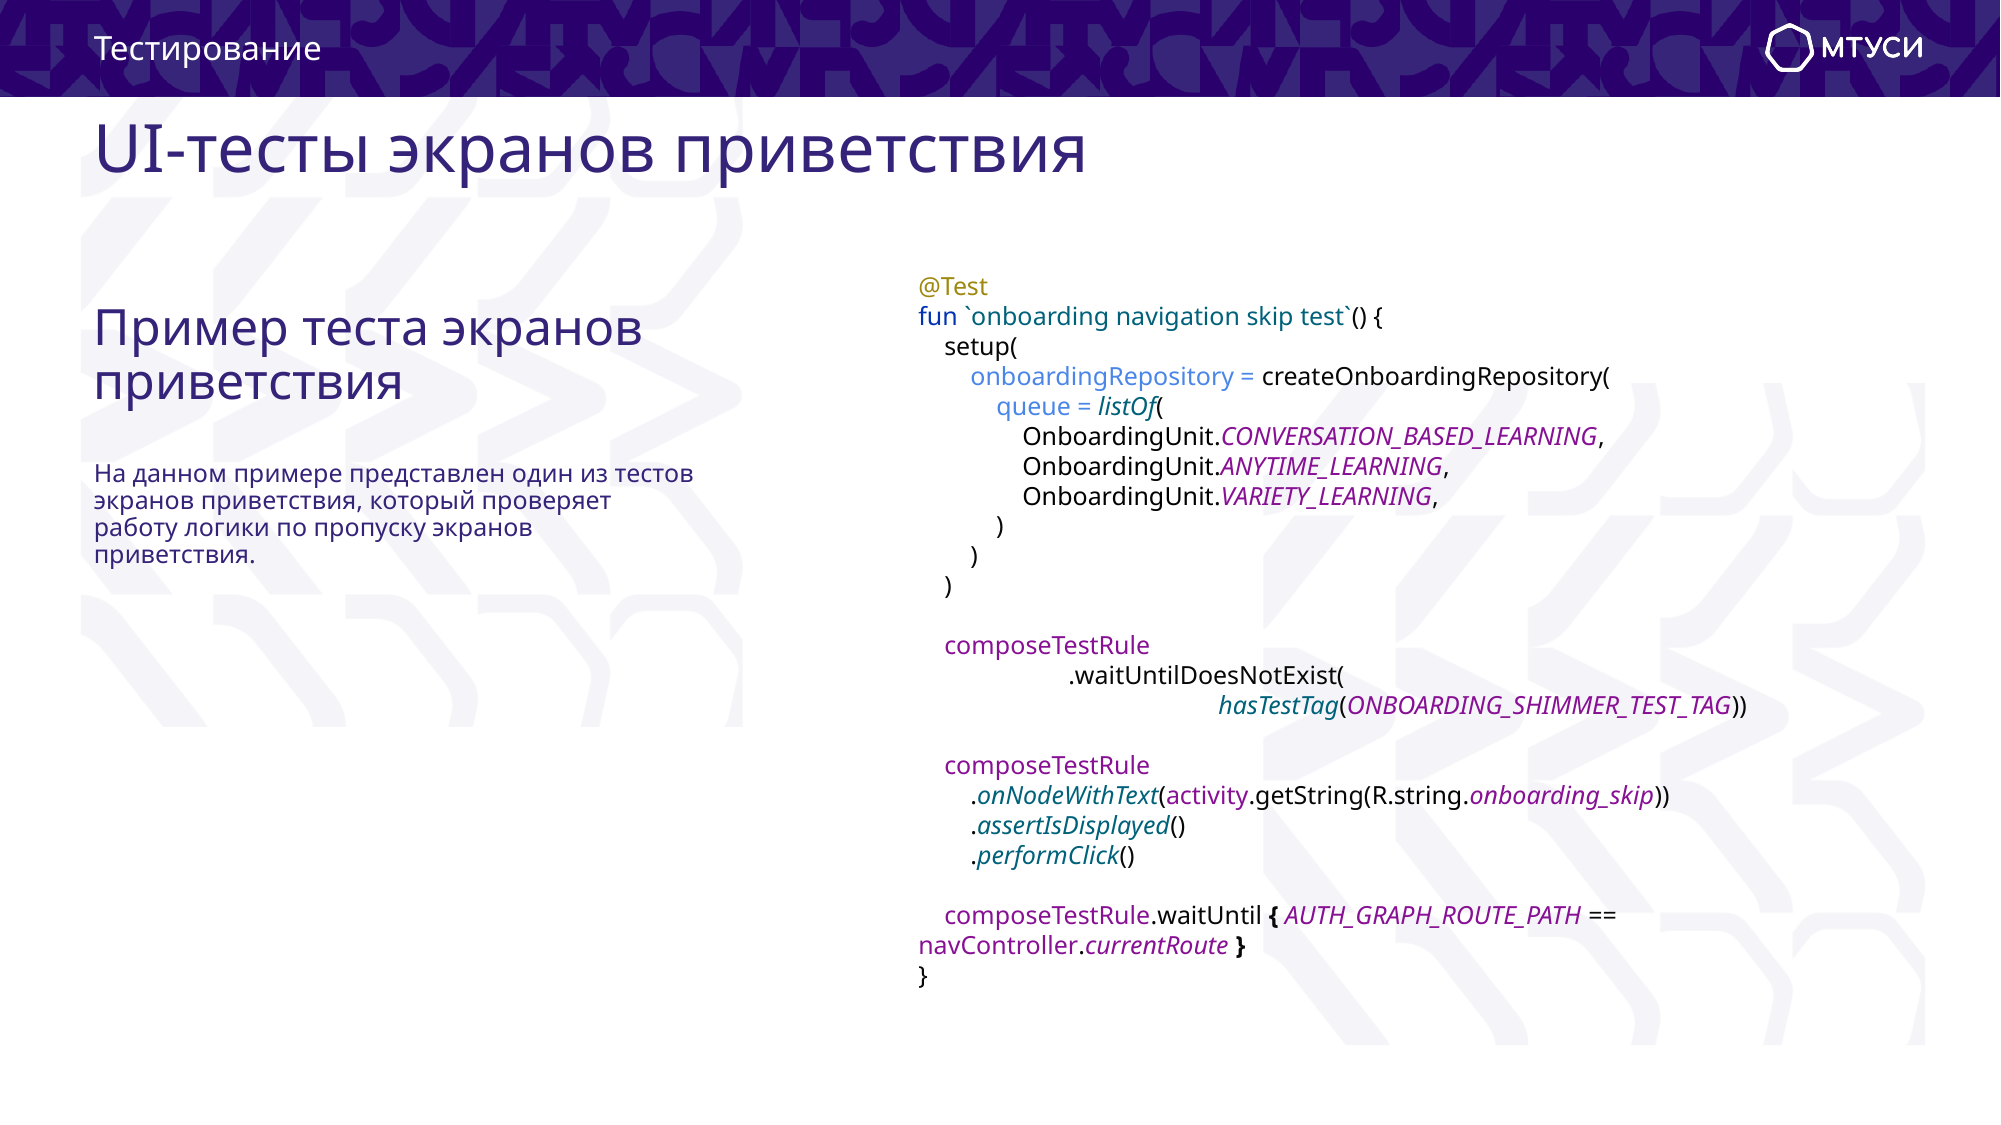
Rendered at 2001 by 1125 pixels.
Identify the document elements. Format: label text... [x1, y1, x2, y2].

list Тестирование [78, 24, 1710, 70]
list Пример теста экранов приветствия [78, 294, 718, 435]
list На данном примере представлен один из тестов экранов приветствия, который проверяет работу логики по пропуску экранов приветствия. [78, 453, 718, 901]
title UI-тесты экранов приветствия [78, 98, 1921, 286]
picture [0, 0, 2000, 1111]
text_box @Test fun `onboarding navigation skip test`() { setup( onboardingRepository = createOnboardingRepository( queue = listOf( OnboardingUnit.CONVERSATION_BASED_LEARNING, OnboardingUnit.ANYTIME_LEARNING, OnboardingUnit.VARIETY_LEARNING, ) ) ) composeTestRule .waitUntilDoesNotExist( hasTestTag(ONBOARDING_SHIMMER_TEST_TAG)) composeTestRule .onNodeWithText(activity.getString(R.string.onboarding_skip)) .assertIsDisplayed() .performClick() composeTestRule.waitUntil { AUTH_GRAPH_ROUTE_PATH == navController.currentRoute } } [903, 263, 1904, 997]
